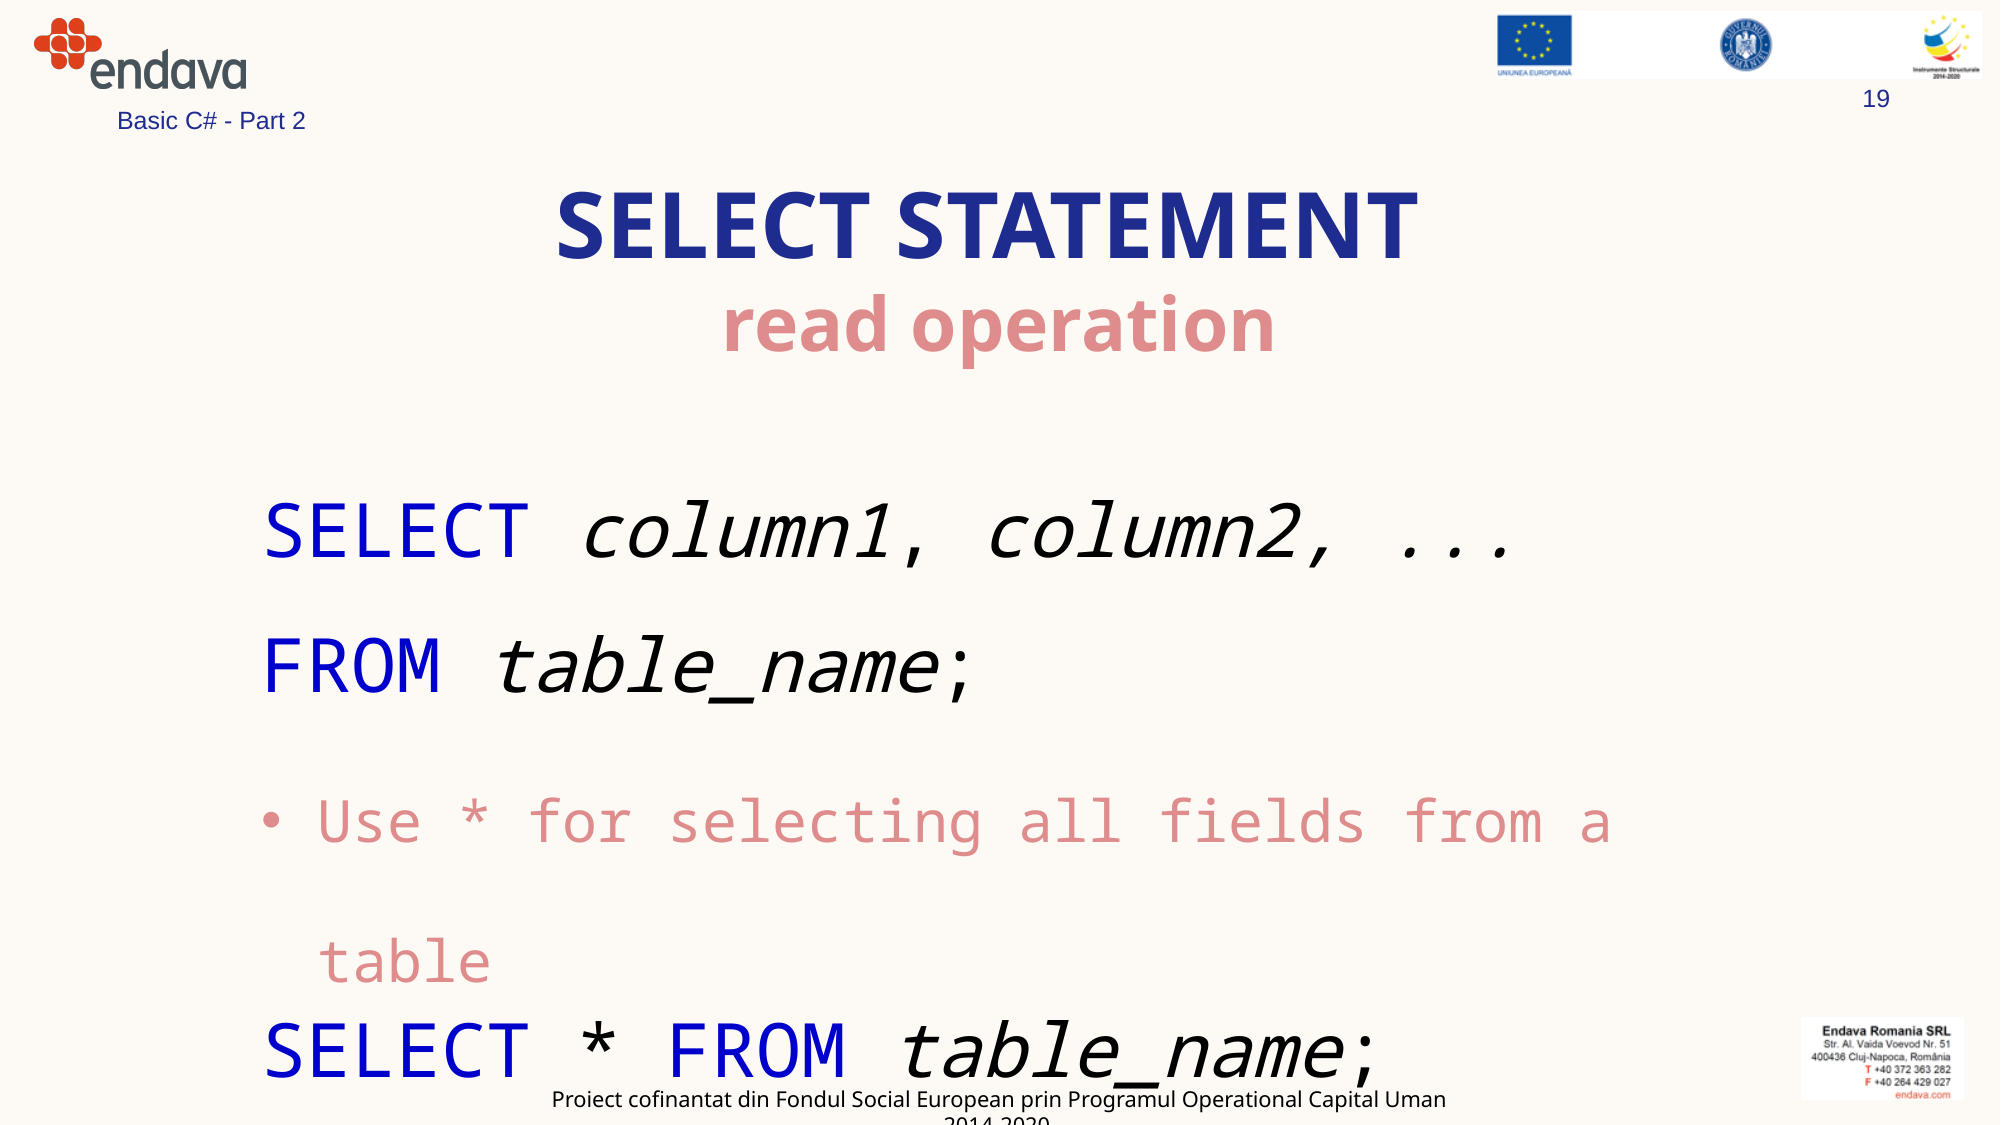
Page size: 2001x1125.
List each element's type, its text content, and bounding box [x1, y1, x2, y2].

picture [1497, 11, 1982, 79]
picture [1801, 1017, 1964, 1100]
slide_number 19 [1795, 79, 1958, 120]
title SELECT STATEMENT read operation [124, 159, 1876, 286]
text_box SELECT column1, column2, ... FROM table_name; Use * for selecting all fields from a table SELECT * FROM table_name; [245, 429, 1802, 1067]
text_box Proiect cofinantat din Fondul Social European prin Programul Operational Capital Uman 2014-2020 [519, 1078, 1481, 1125]
picture [34, 18, 246, 89]
footer Basic C# - Part 2 [101, 97, 627, 143]
